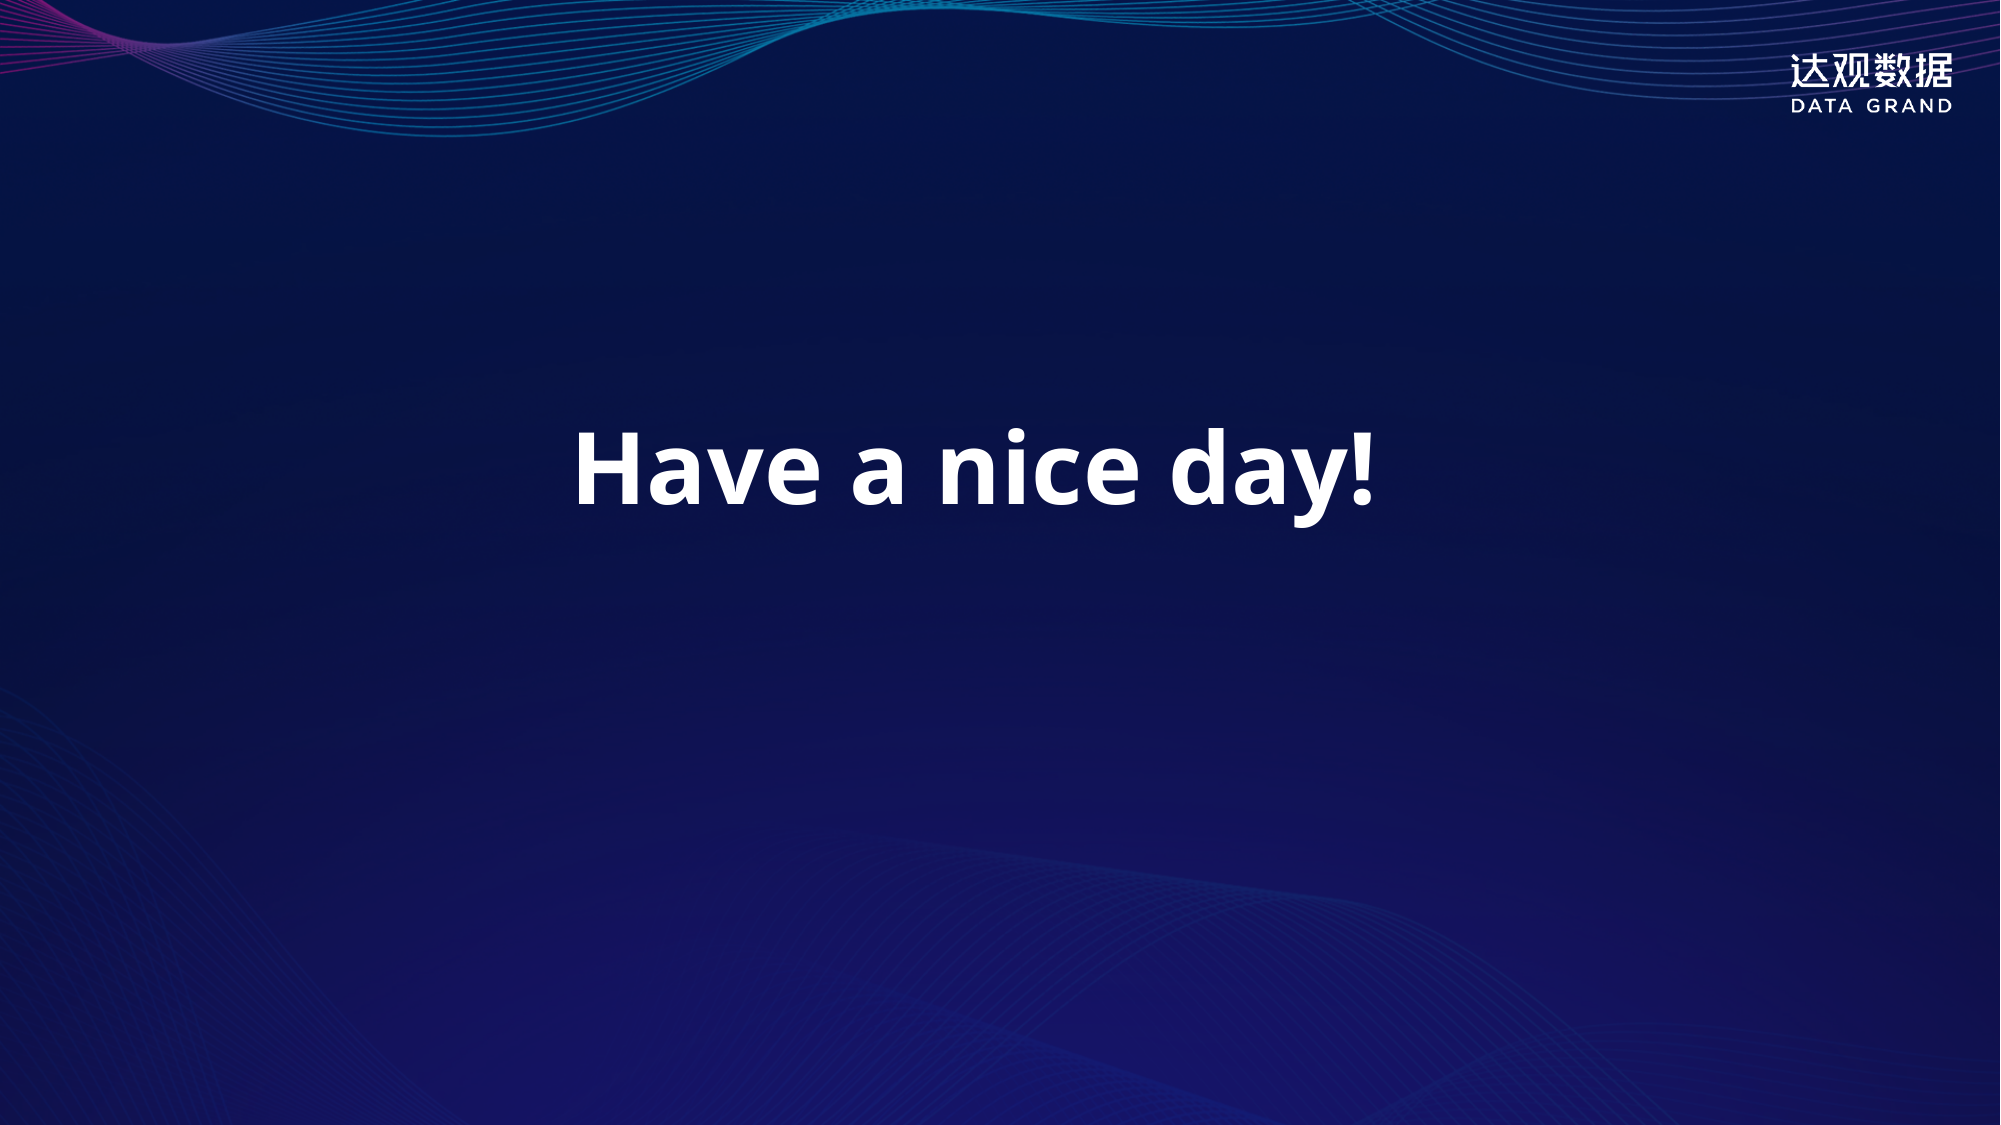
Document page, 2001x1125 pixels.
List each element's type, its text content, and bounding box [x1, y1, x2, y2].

picture [0, 0, 2000, 1125]
picture [972, 0, 981, 5]
text_box Have a nice day! [562, 397, 1415, 533]
picture [961, 0, 970, 5]
